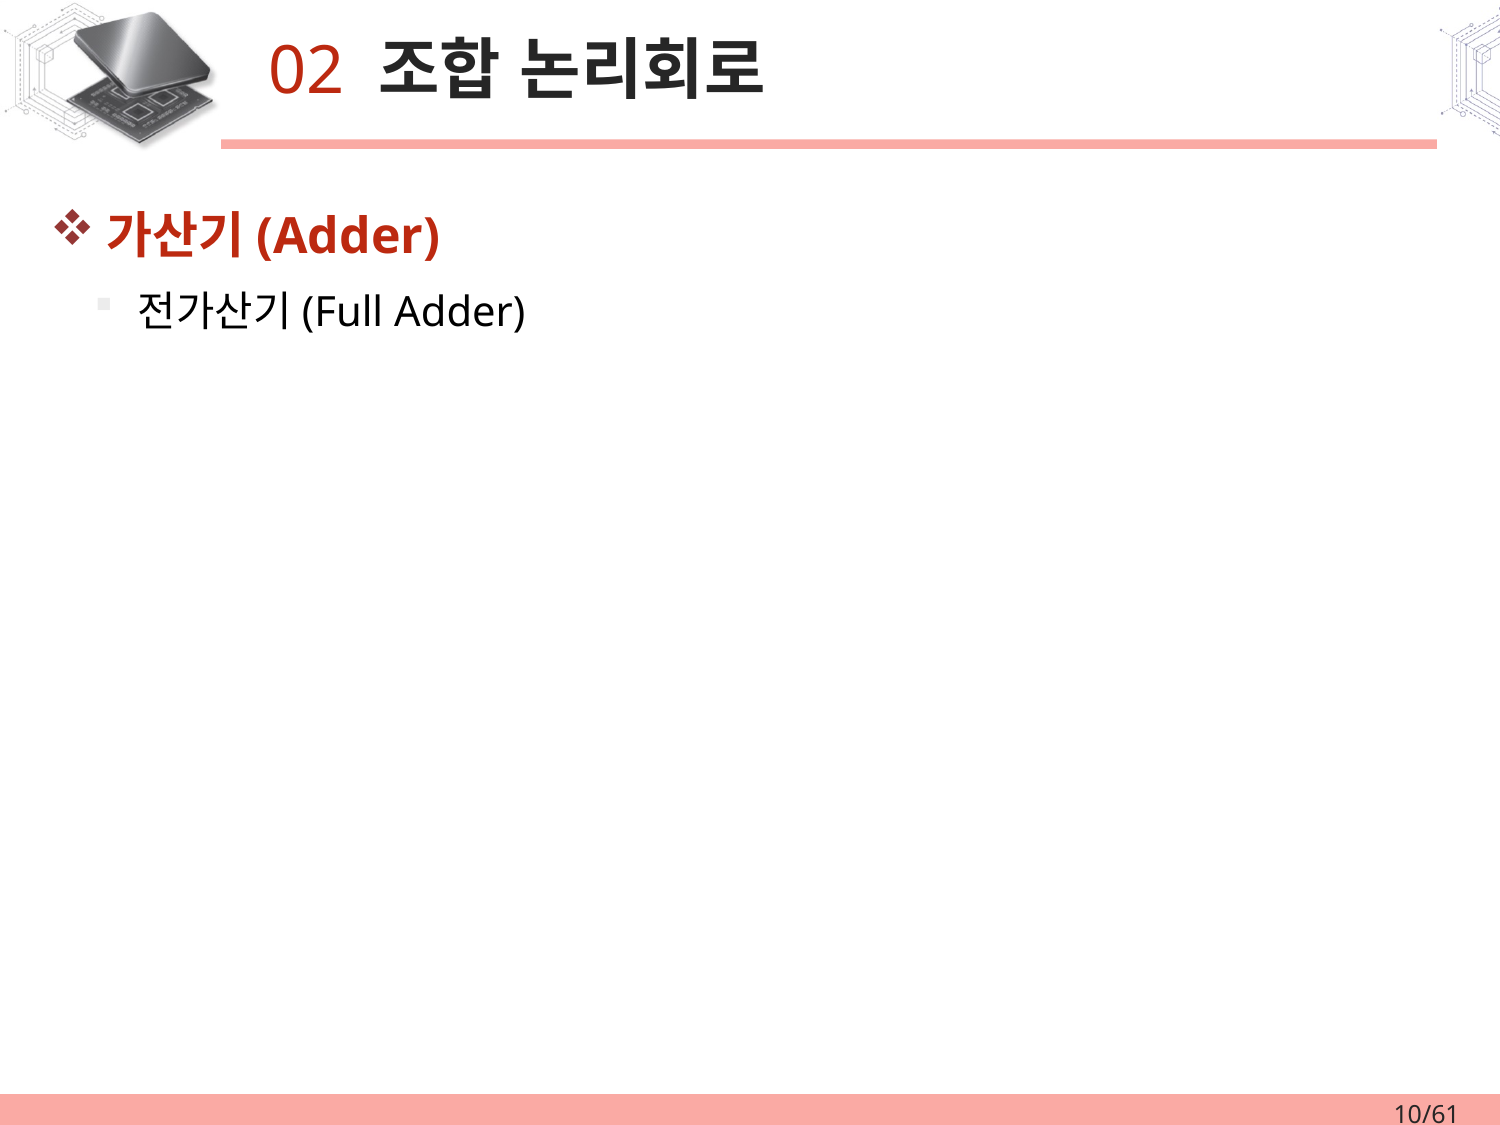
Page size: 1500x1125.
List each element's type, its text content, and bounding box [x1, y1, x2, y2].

picture [1437, 0, 1500, 154]
picture [0, 1, 221, 155]
text_box 02 조합 논리회로 [253, 19, 1414, 115]
